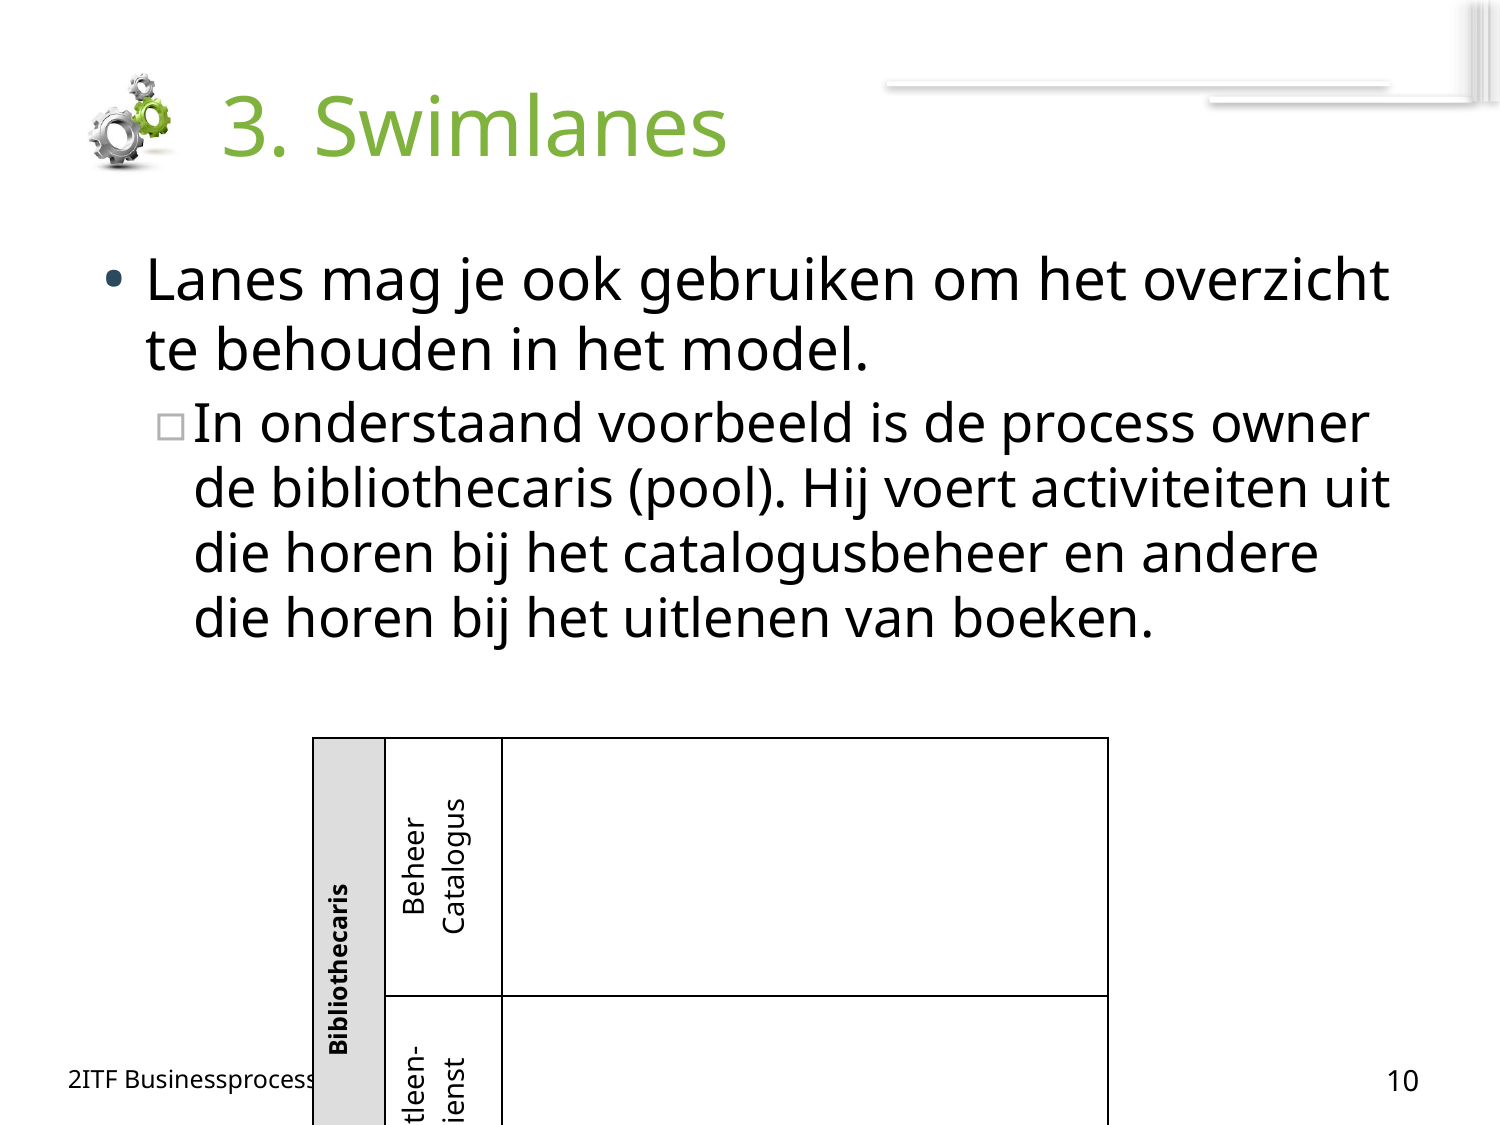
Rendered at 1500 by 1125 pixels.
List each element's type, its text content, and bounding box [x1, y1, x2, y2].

table_header Bibliothecaris [314, 739, 384, 1125]
table_header [503, 739, 1107, 995]
table_header Beheer Catalogus [386, 739, 501, 995]
list Lanes mag je ook gebruiken om het overzicht te behouden in het model. In onderstaand voorbeeld is de process owner de bibliothecaris (pool). Hij voert activiteiten uit die horen bij het catalogusbeheer en andere die horen bij het uitlenen van boeken. [70, 234, 1421, 1055]
table_cell [503, 997, 1107, 1125]
picture [78, 69, 186, 176]
table_cell Uitleen-dienst [386, 997, 501, 1125]
slide_number 10 [1371, 1054, 1497, 1115]
title 3. Swimlanes [206, 35, 1418, 211]
